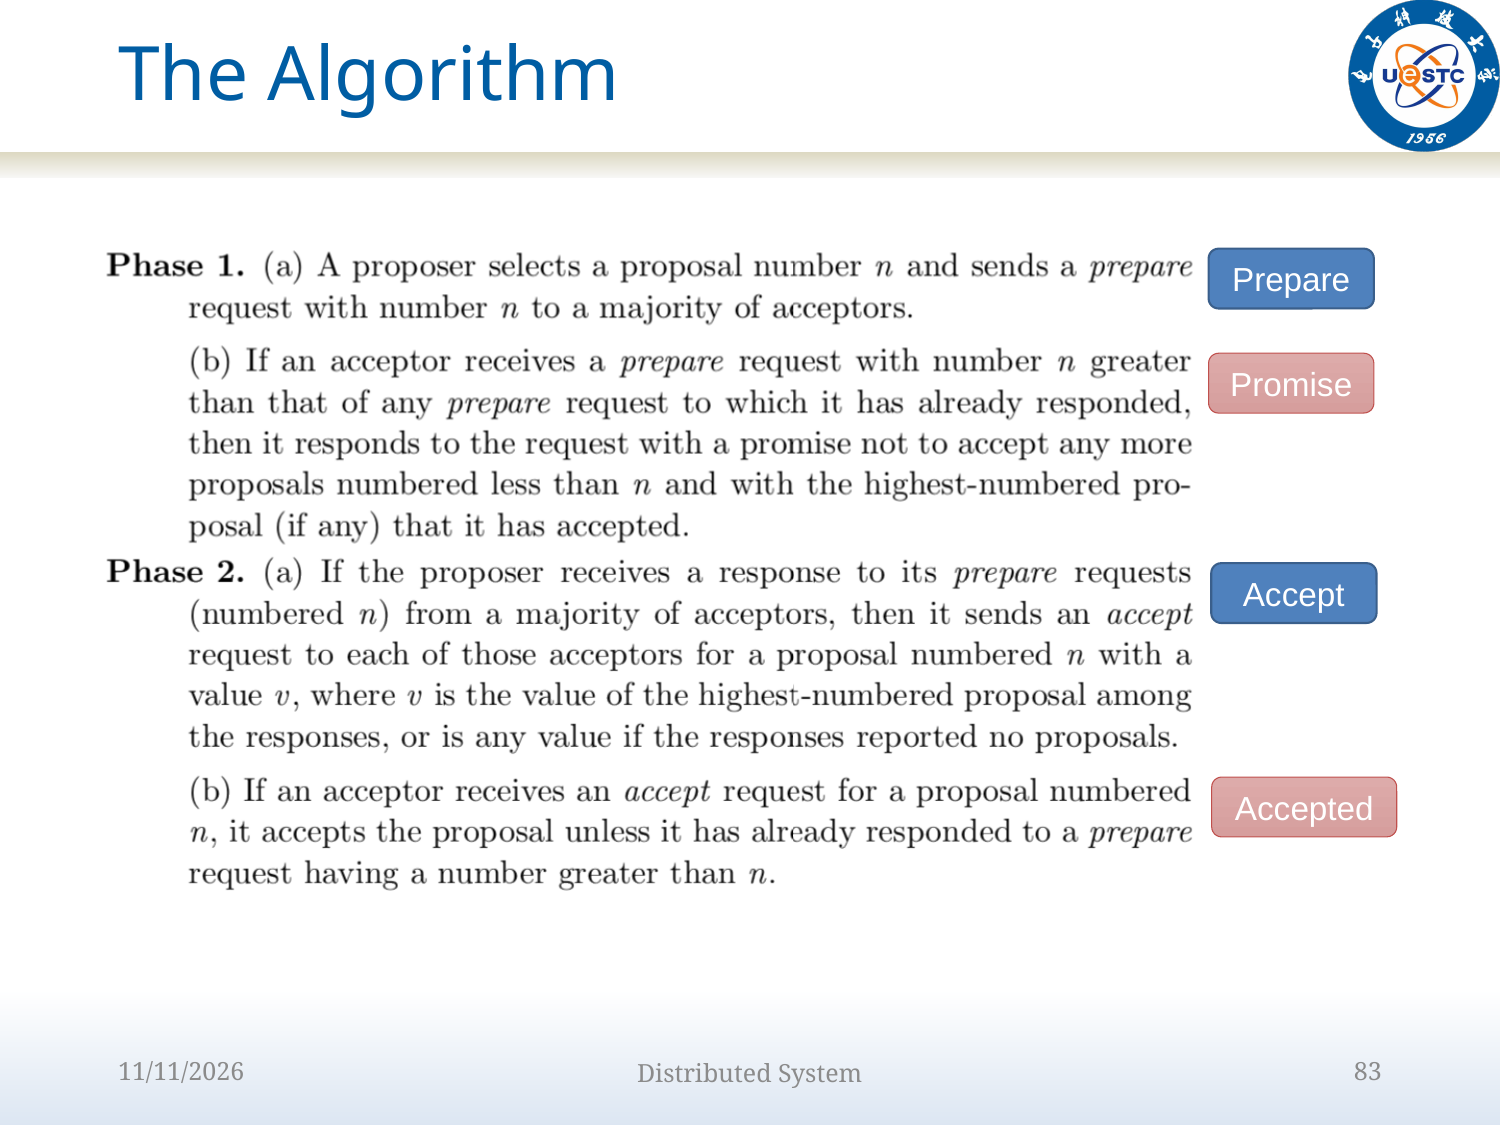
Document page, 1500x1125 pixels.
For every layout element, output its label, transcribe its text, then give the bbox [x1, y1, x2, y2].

picture [1349, 0, 1500, 152]
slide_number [103, 1042, 414, 1103]
text_box Prepare [1207, 247, 1375, 310]
slide_number 83 [1085, 1042, 1397, 1103]
title The Algorithm [103, 0, 1349, 152]
text_box Promise [1208, 352, 1375, 414]
text_box Accept [1210, 562, 1378, 625]
text_box Accepted [1211, 776, 1398, 838]
footer Distributed System [414, 1042, 1085, 1103]
picture [99, 243, 1208, 898]
